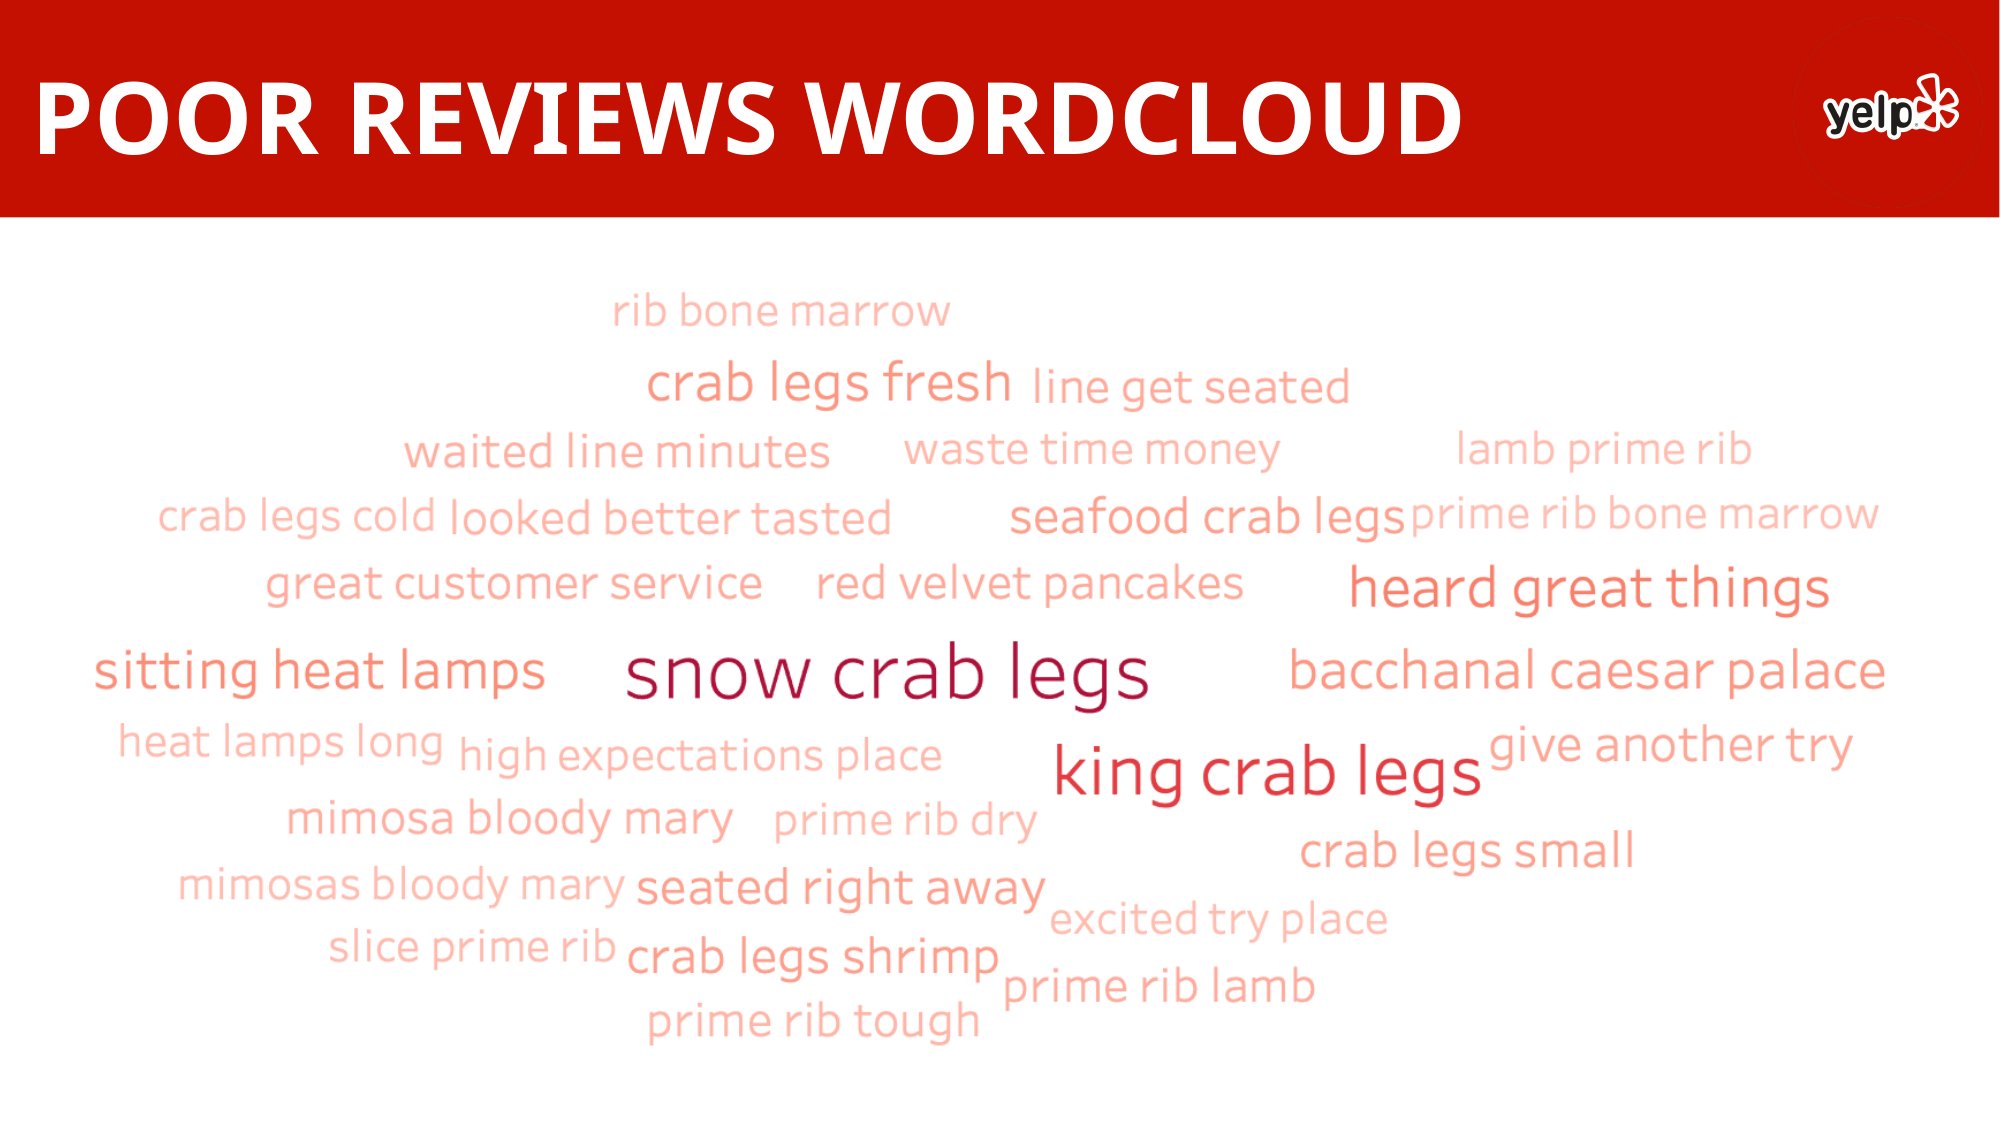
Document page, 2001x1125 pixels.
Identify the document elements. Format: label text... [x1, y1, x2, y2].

text_box POOR REVIEWS WORDCLOUD [16, 13, 1742, 231]
picture [1792, 17, 1983, 208]
text_box [0, 0, 2000, 218]
picture [86, 244, 1913, 1094]
